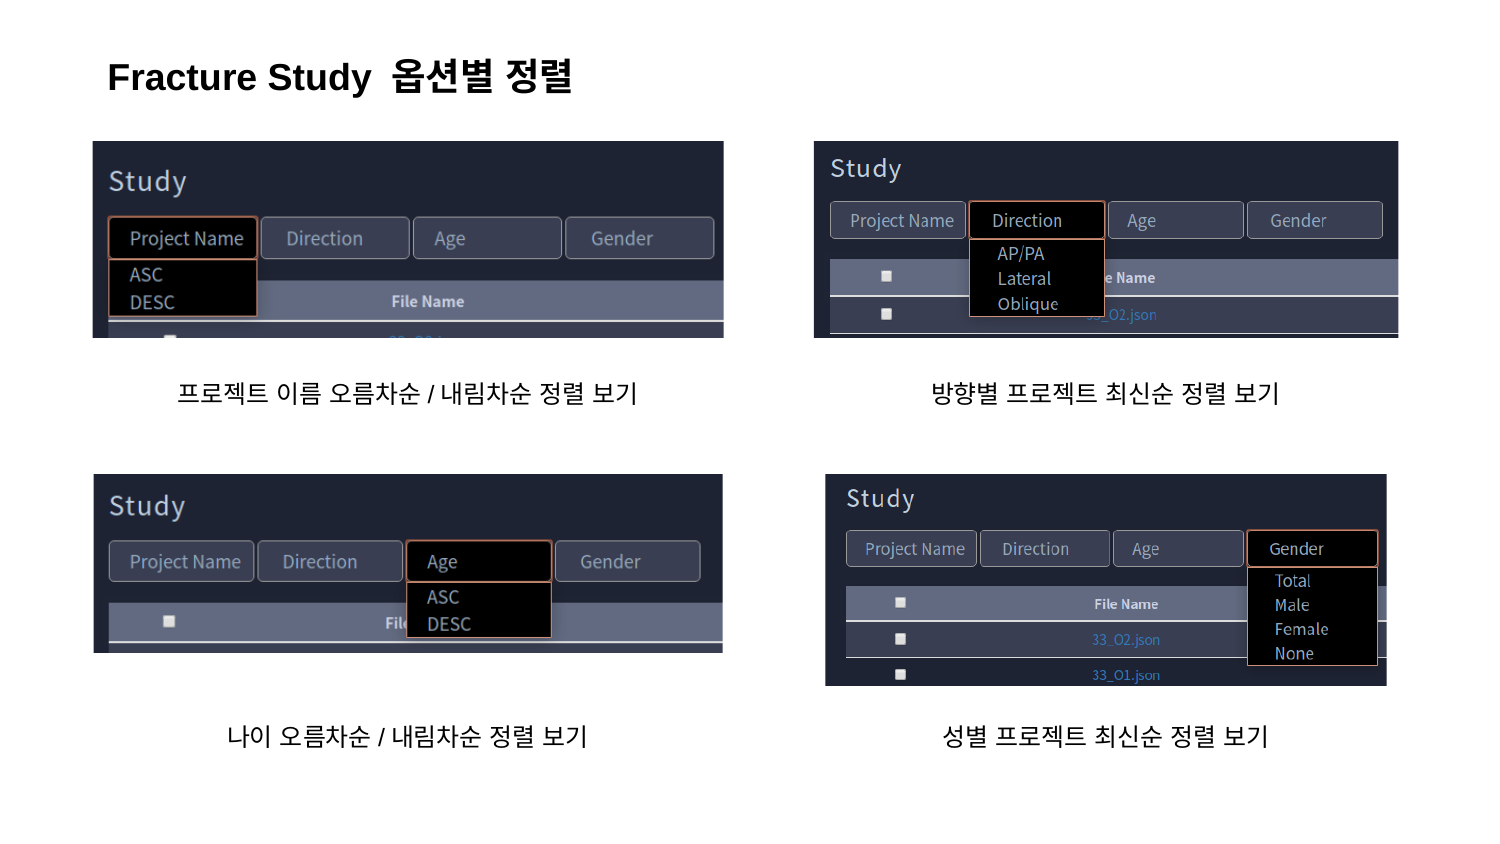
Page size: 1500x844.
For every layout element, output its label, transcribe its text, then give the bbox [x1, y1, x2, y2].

text_box [234, 359, 808, 427]
text_box 나이 오름차순/내림차순 정렬 보기 [127, 706, 689, 772]
text_box Fracture Study 옵션별 정렬 [92, 37, 666, 105]
text_box 성별 프로젝트 최신순 정렬 보기 [825, 706, 1387, 772]
picture [825, 474, 1387, 687]
text_box 방향별 프로젝트 최신순 정렬 보기 [825, 363, 1387, 429]
text_box 프로젝트 이름 오름차순/내림차순 정렬 보기 [127, 363, 689, 429]
picture [92, 141, 724, 339]
picture [93, 474, 723, 653]
picture [813, 141, 1399, 339]
